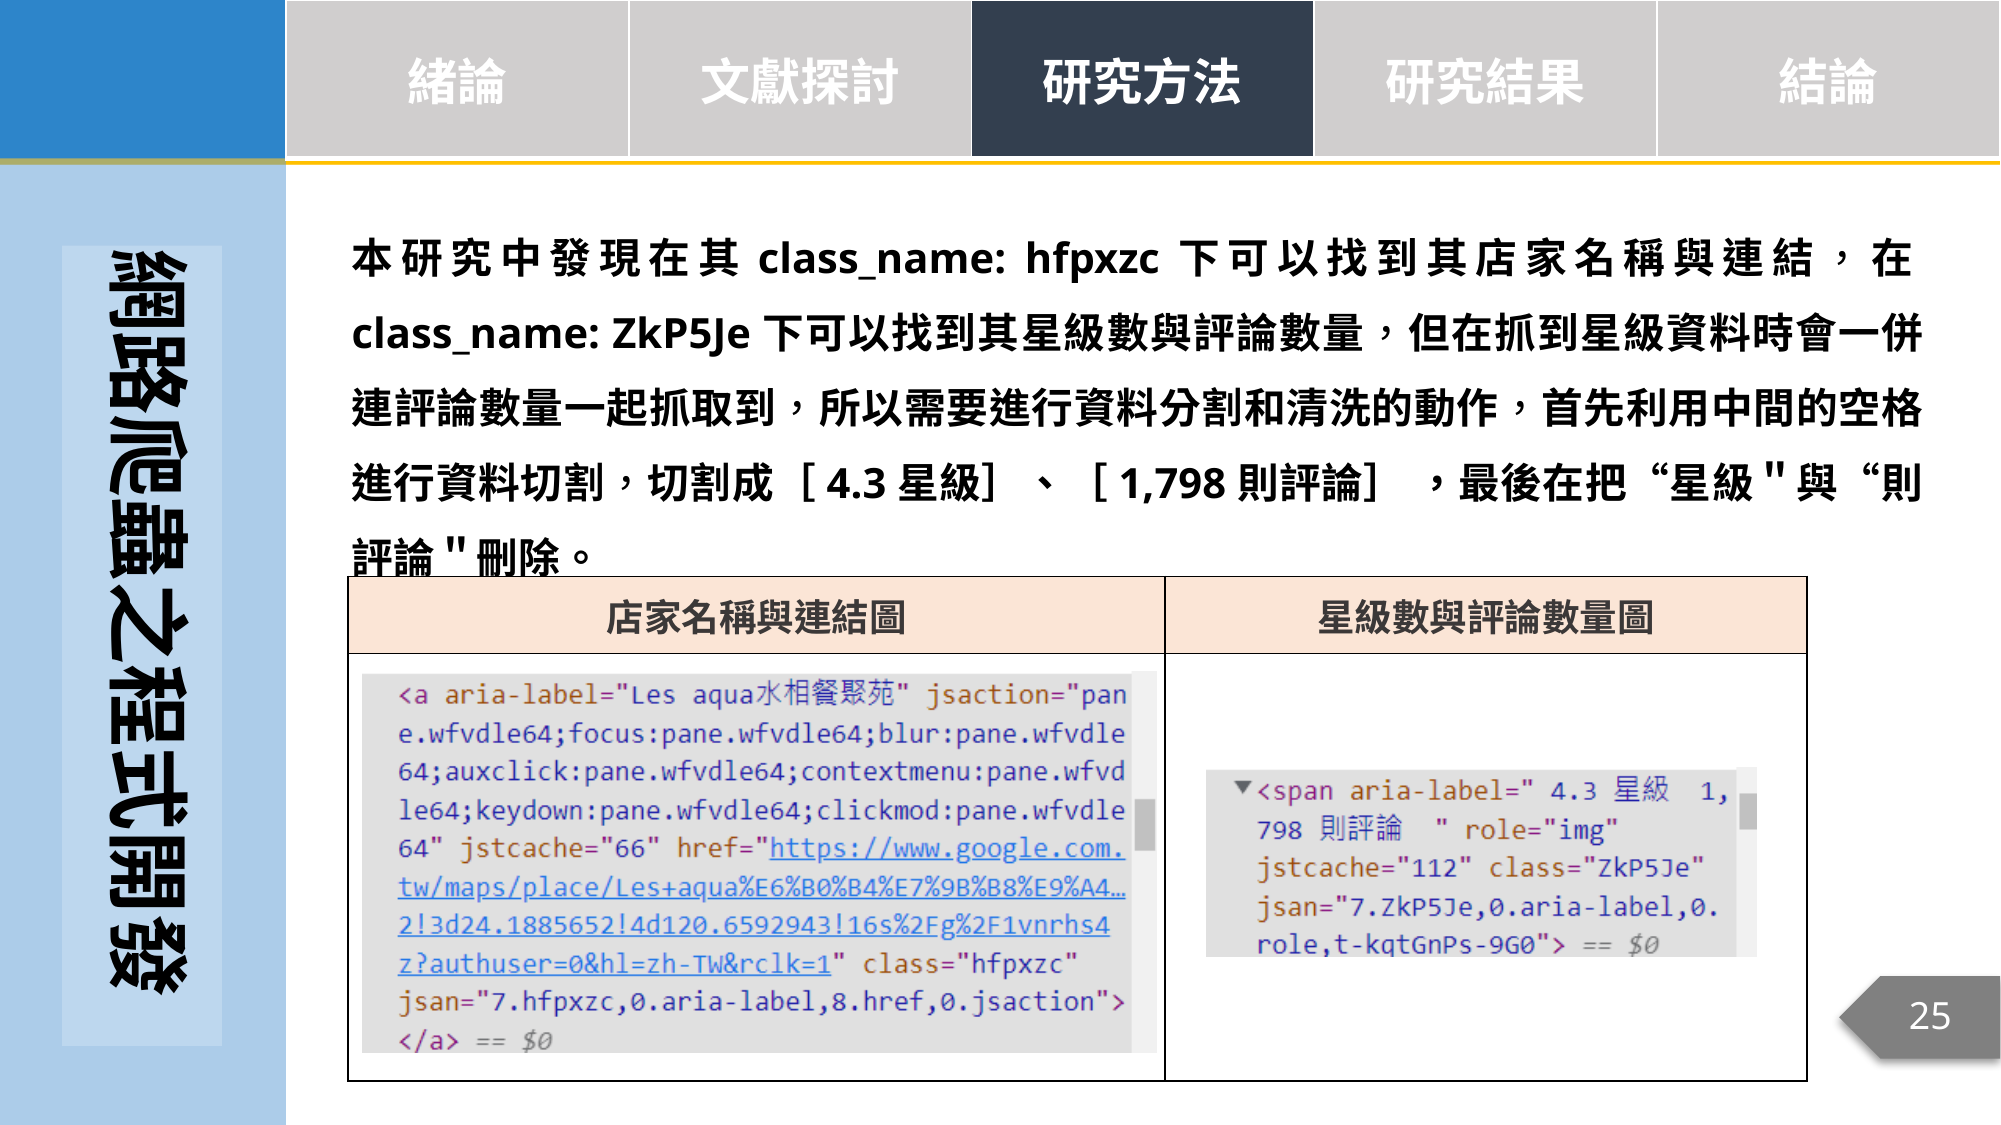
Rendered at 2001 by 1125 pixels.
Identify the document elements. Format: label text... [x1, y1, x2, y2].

table_header 星級數與評論數量圖 [1166, 590, 1806, 653]
table_cell [349, 654, 1164, 1080]
text_box [0, 0, 286, 1125]
table_header 緒論 [287, 1, 628, 156]
table_header 研究方法 [972, 1, 1313, 156]
table_header 店家名稱與連結圖 [349, 590, 1164, 653]
text_box 網路爬蟲之程式開發 [76, 212, 208, 1034]
picture [1206, 767, 1757, 957]
text_box 本研究中發現在其class_name: hfpxzc下可以找到其店家名稱與連結，在class_name: ZkP5Je下可以找到其星級數與評論數量，但在抓到星級資料時會一併連評論數量一起抓取到，所以需要進行資料分割和清洗的動作，首先利用中間的空格進行資料切割，切割成［4.3星級］、［1,798則評論］ ，最後在把“星級＂與“則評論＂刪除。 [336, 199, 1938, 590]
table_header 結論 [1658, 1, 1999, 156]
text_box [61, 245, 223, 1047]
table_header 文獻探討 [630, 1, 971, 156]
picture [362, 671, 1157, 1053]
table_cell [1166, 654, 1806, 1080]
table_header 研究結果 [1315, 1, 1656, 156]
